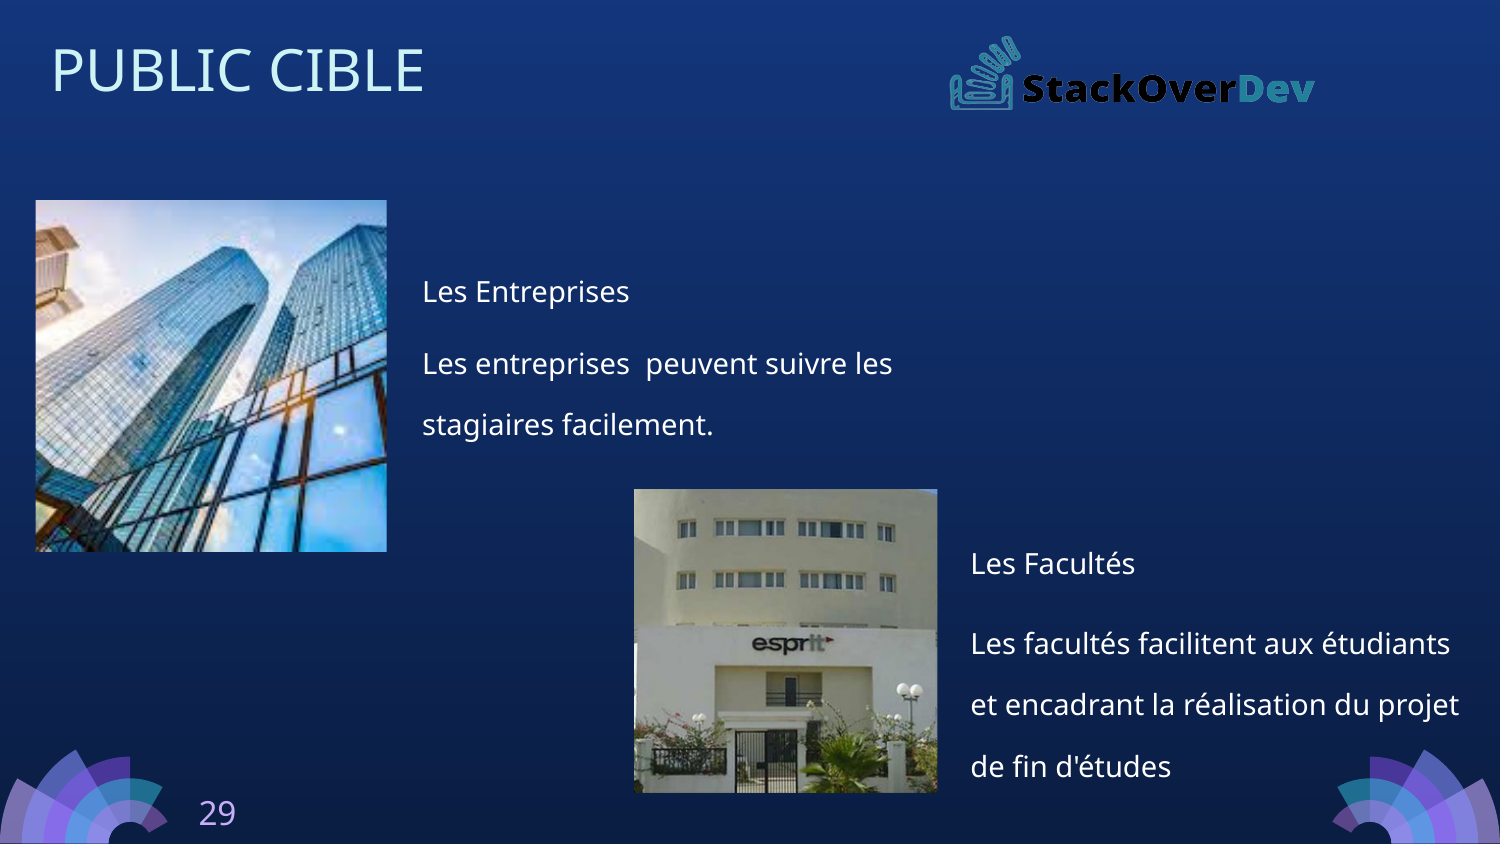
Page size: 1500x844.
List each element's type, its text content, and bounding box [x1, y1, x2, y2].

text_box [35, 200, 387, 552]
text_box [970, 509, 1471, 773]
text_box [421, 237, 938, 434]
title PUBLIC CIBLE [35, 17, 1300, 112]
picture [933, 30, 1323, 125]
text_box 29 [134, 779, 302, 844]
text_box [633, 489, 938, 794]
